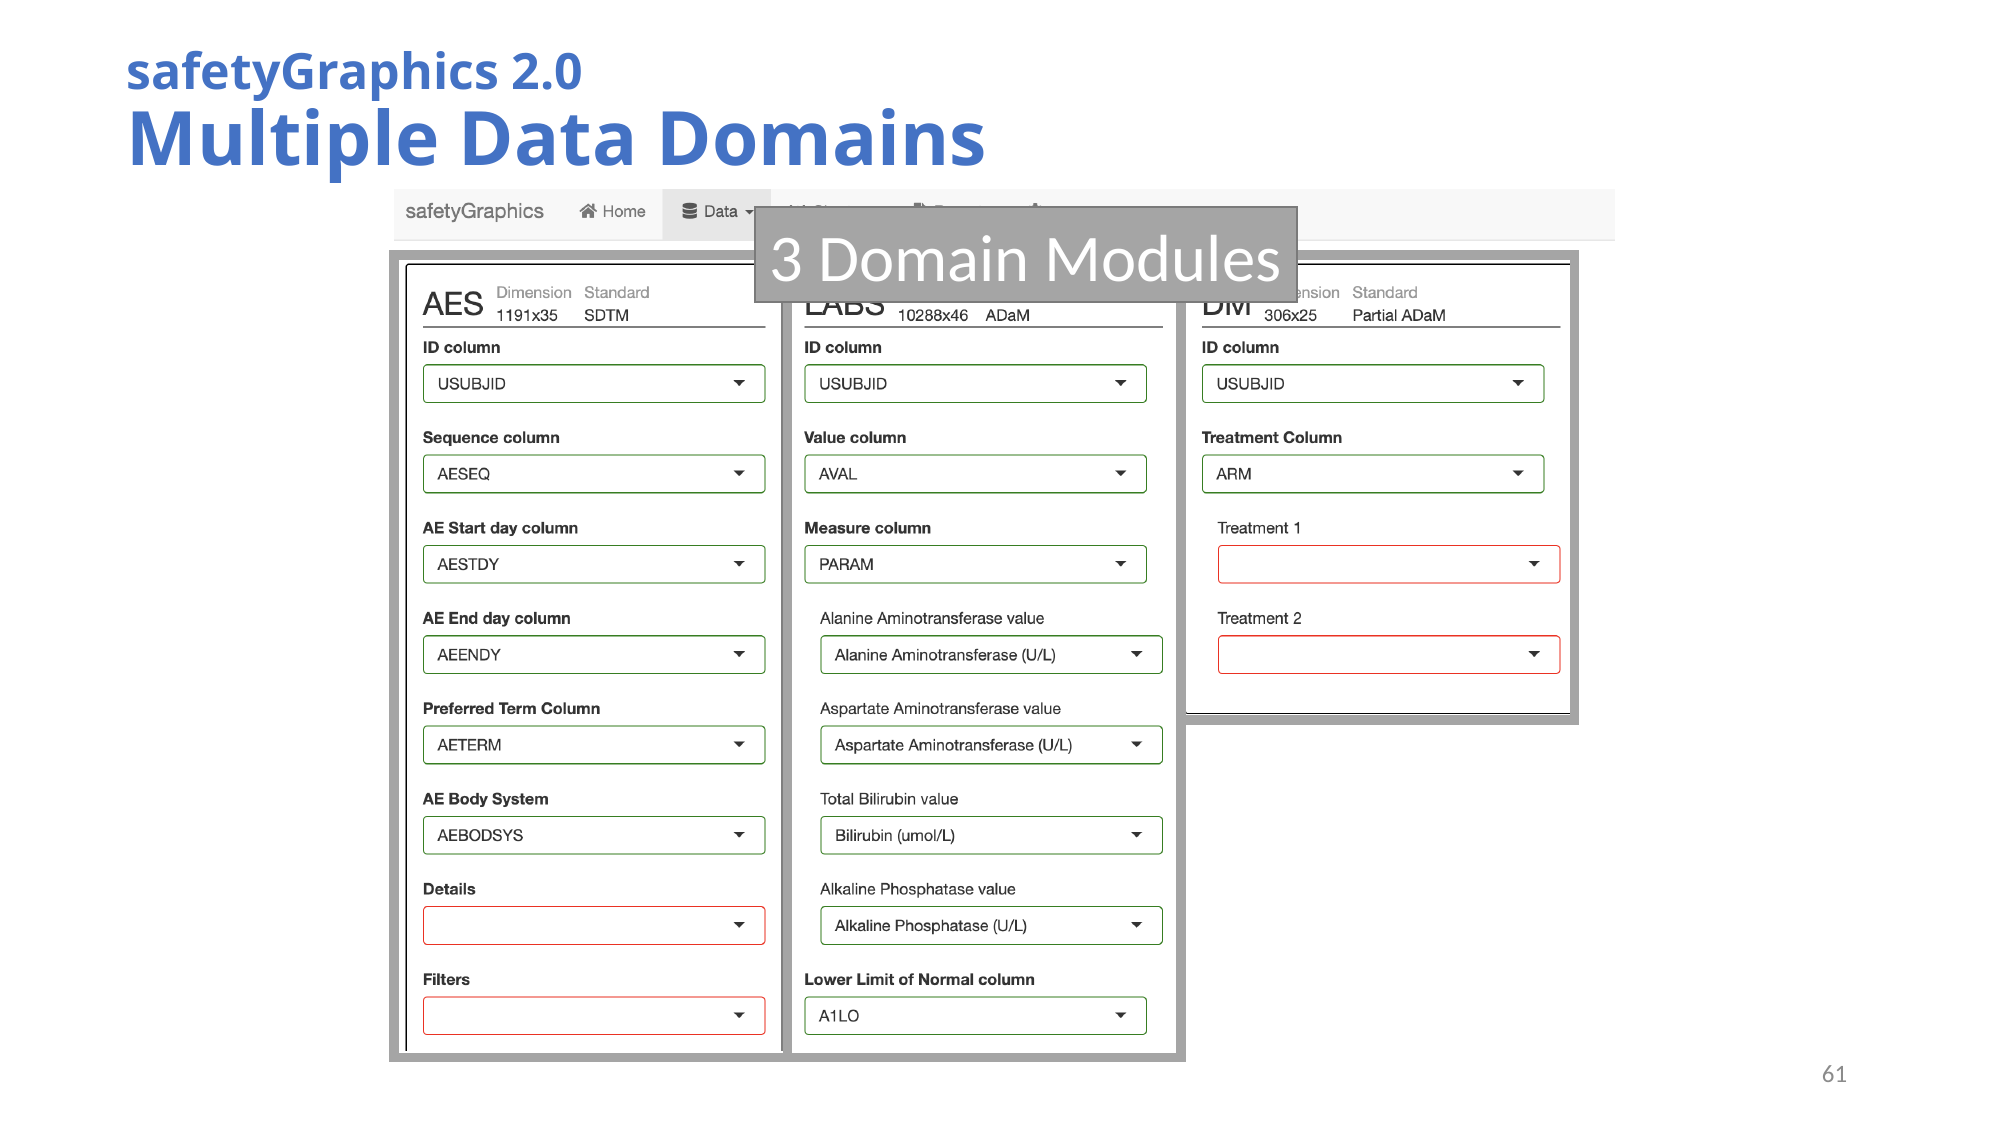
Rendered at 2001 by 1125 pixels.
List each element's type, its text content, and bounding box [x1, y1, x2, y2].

slide_number 61 [1412, 1042, 1863, 1103]
picture [393, 189, 1615, 1058]
text_box safetyGraphics 2.0 Multiple Data Domains [111, 13, 1837, 189]
